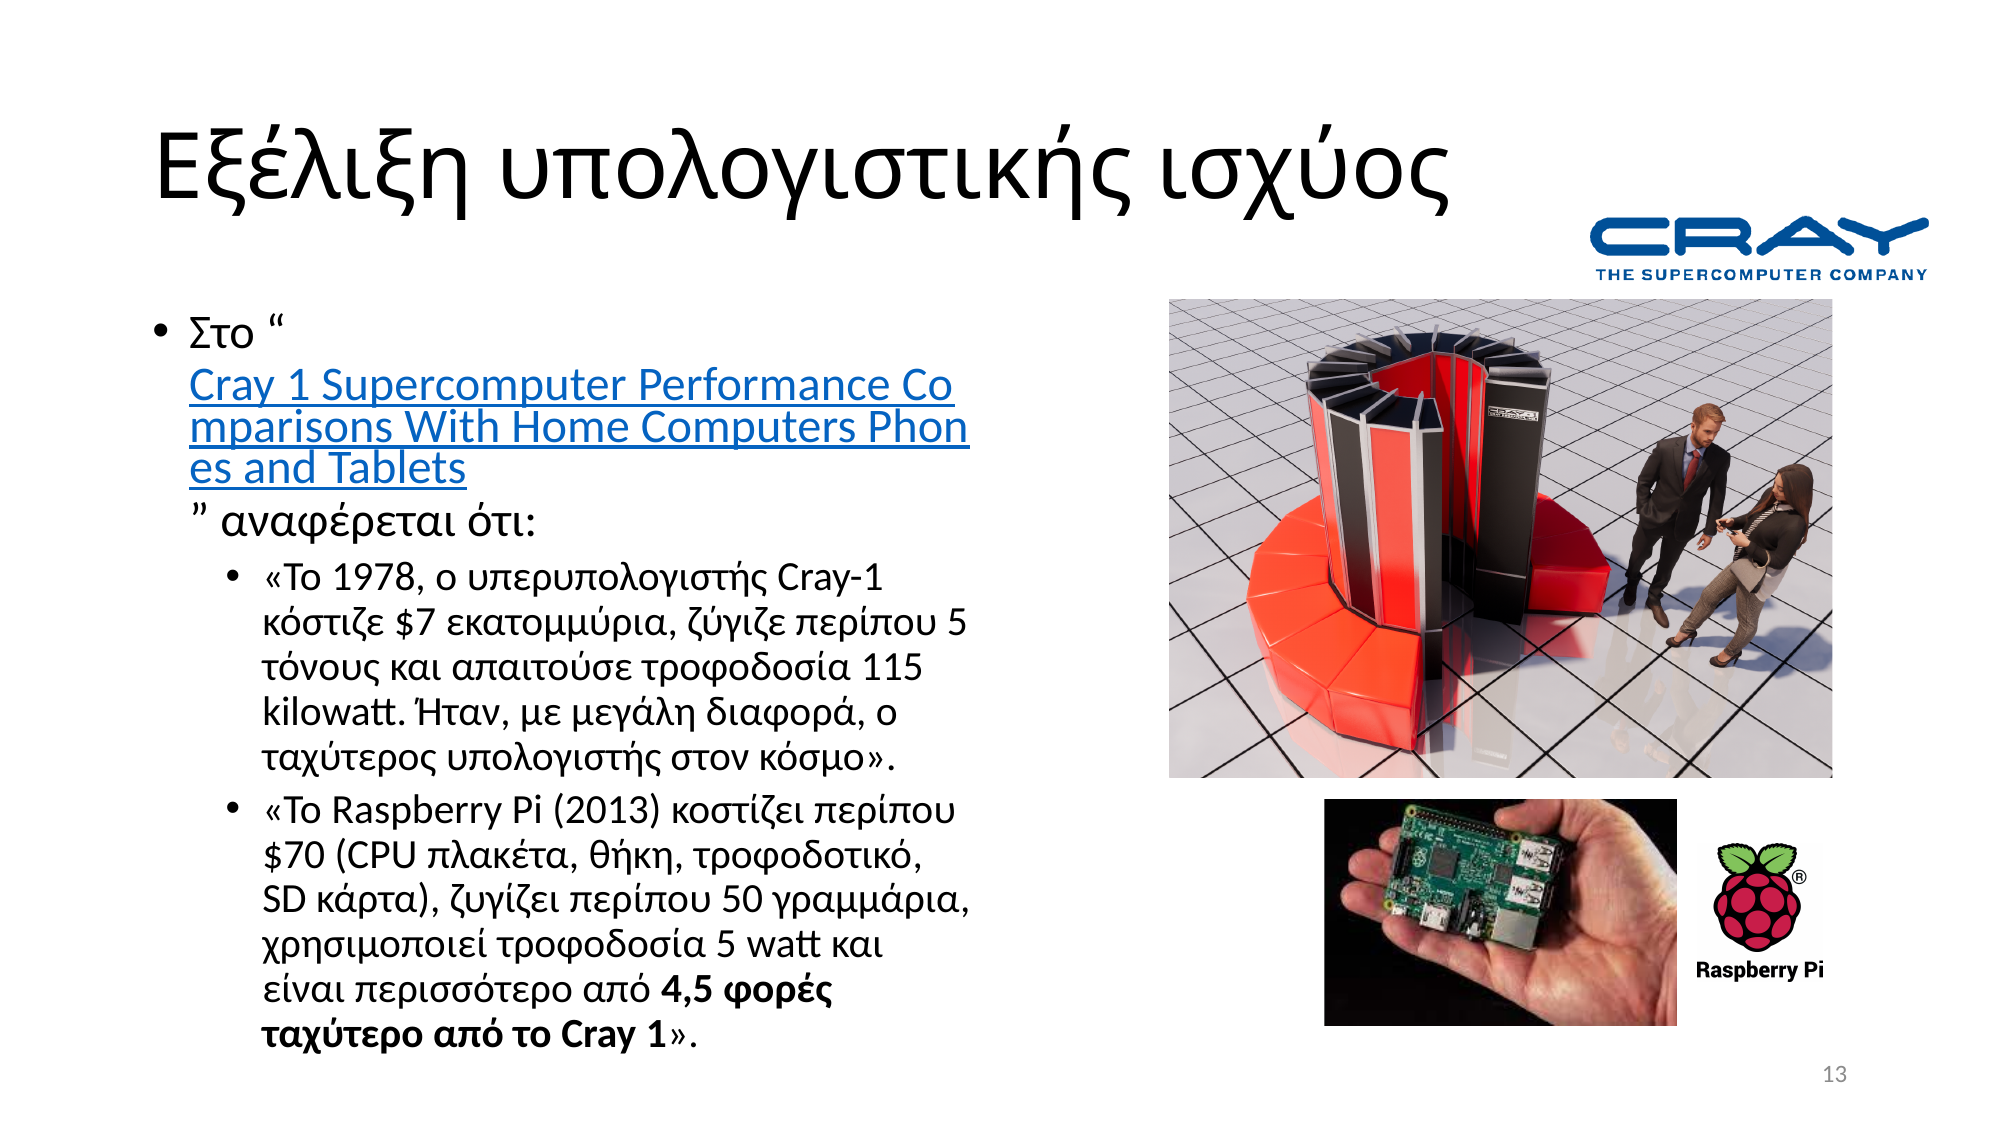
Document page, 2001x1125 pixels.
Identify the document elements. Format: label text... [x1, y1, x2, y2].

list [1169, 299, 1833, 778]
picture [1590, 79, 1929, 418]
picture [1324, 799, 1677, 1026]
title Εξέλιξη υπολογιστικής ισχύος [137, 59, 1863, 278]
picture [1697, 842, 1823, 982]
slide_number 13 [1412, 1042, 1863, 1103]
list Στο “Cray 1 Supercomputer Performance Comparisons With Home Computers Phones and Tablets” αναφέρεται ότι: «Το 1978, ο υπερυπολογιστής Cray-1 κόστιζε $7 εκατομμύρια, ζύγιζε περίπου 5 τόνους και απαιτούσε τροφοδοσία 115 kilowatt. Ήταν, με μεγάλη διαφορά, ο ταχύτερος υπολογιστής στον κόσμο». «Το Raspberry Pi (2013) κοστίζει περίπου $70 (CPU πλακέτα, θήκη, τροφοδοτικό, SD κάρτα), ζυγίζει περίπου 50 γραμμάρια, χρησιμοποιεί τροφοδοσία 5 watt και είναι περισσότερο από 4,5 φορές ταχύτερο από το Cray 1». [137, 299, 988, 1014]
